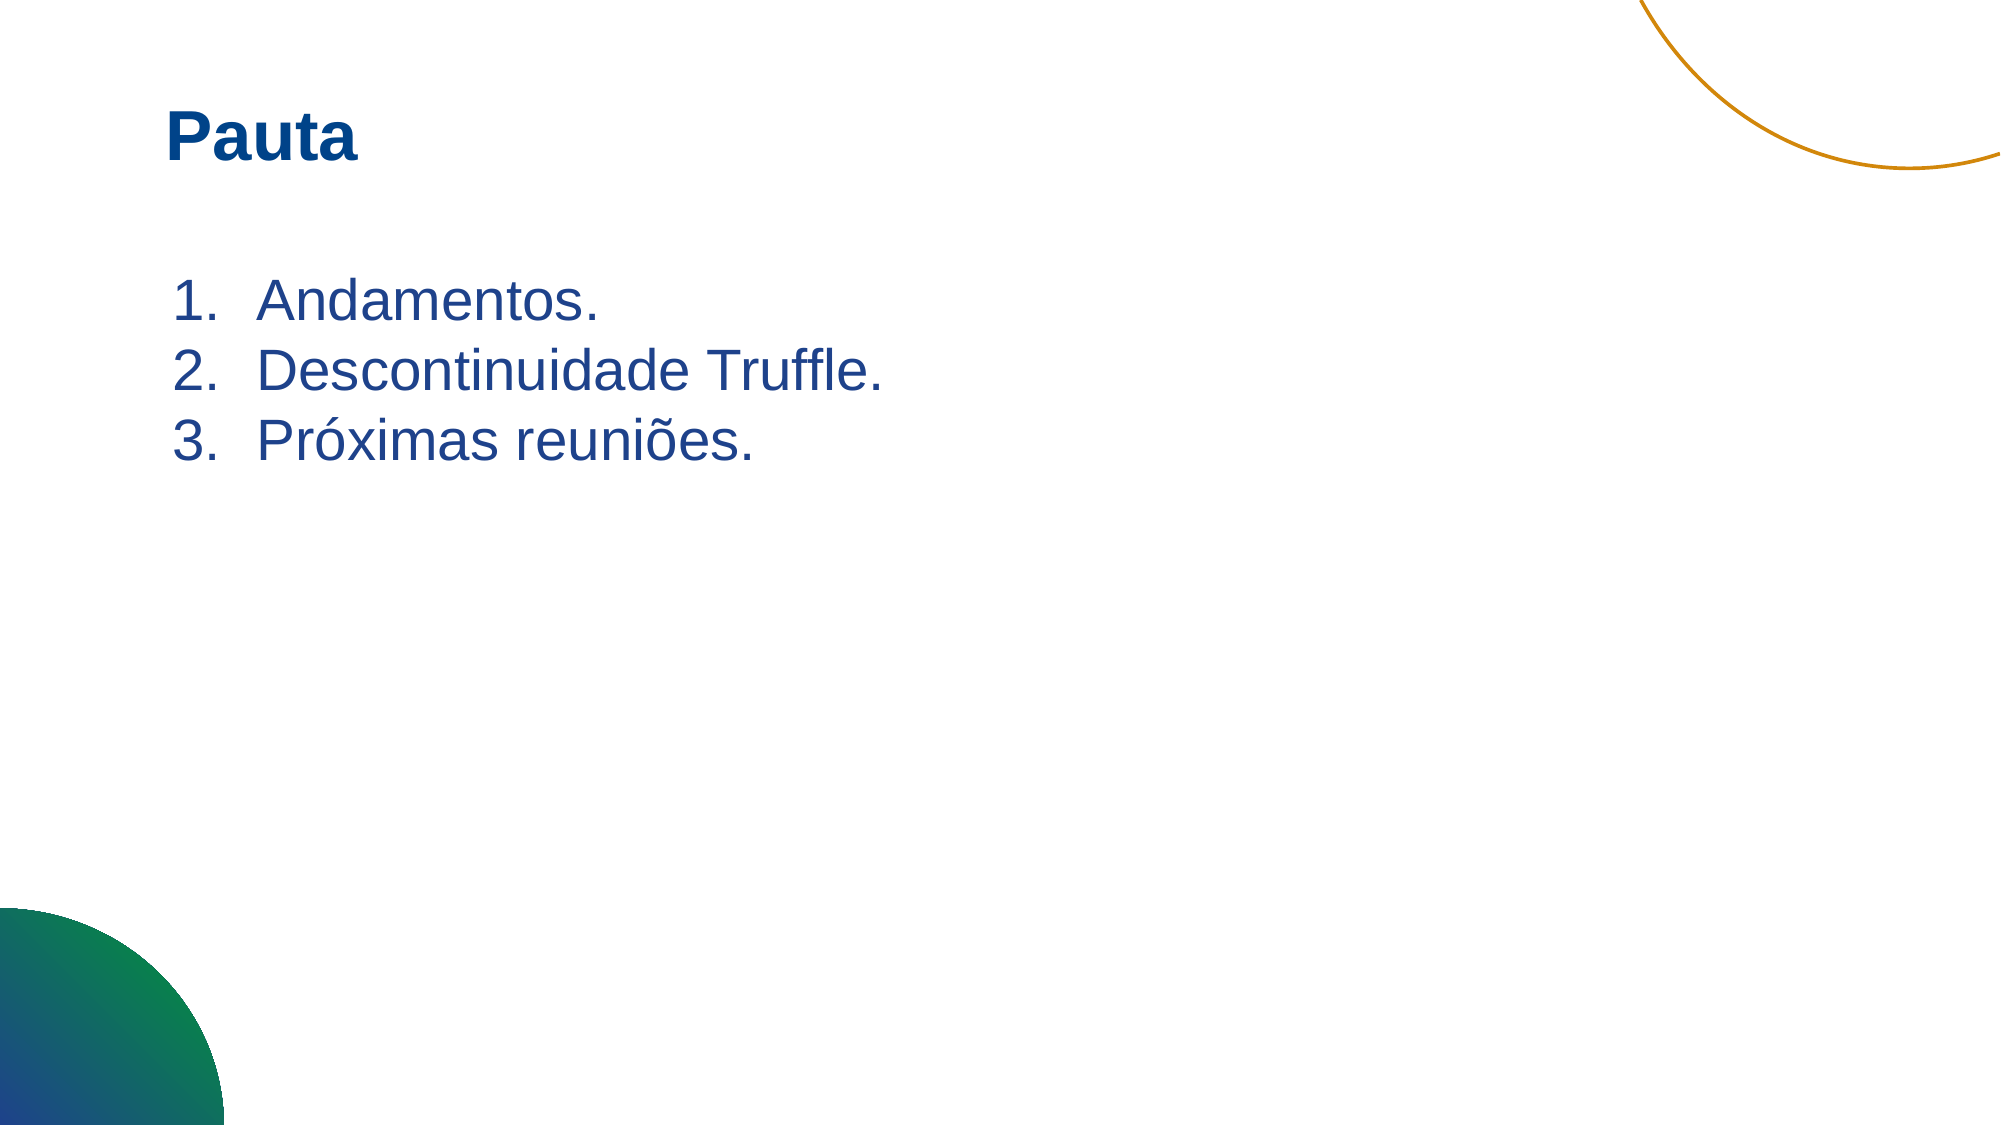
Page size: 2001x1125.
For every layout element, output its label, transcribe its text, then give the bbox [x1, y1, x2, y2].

text_box Pauta [157, 81, 1704, 184]
text_box Andamentos. Descontinuidade Truffle. Próximas reuniões. [157, 255, 1798, 1065]
